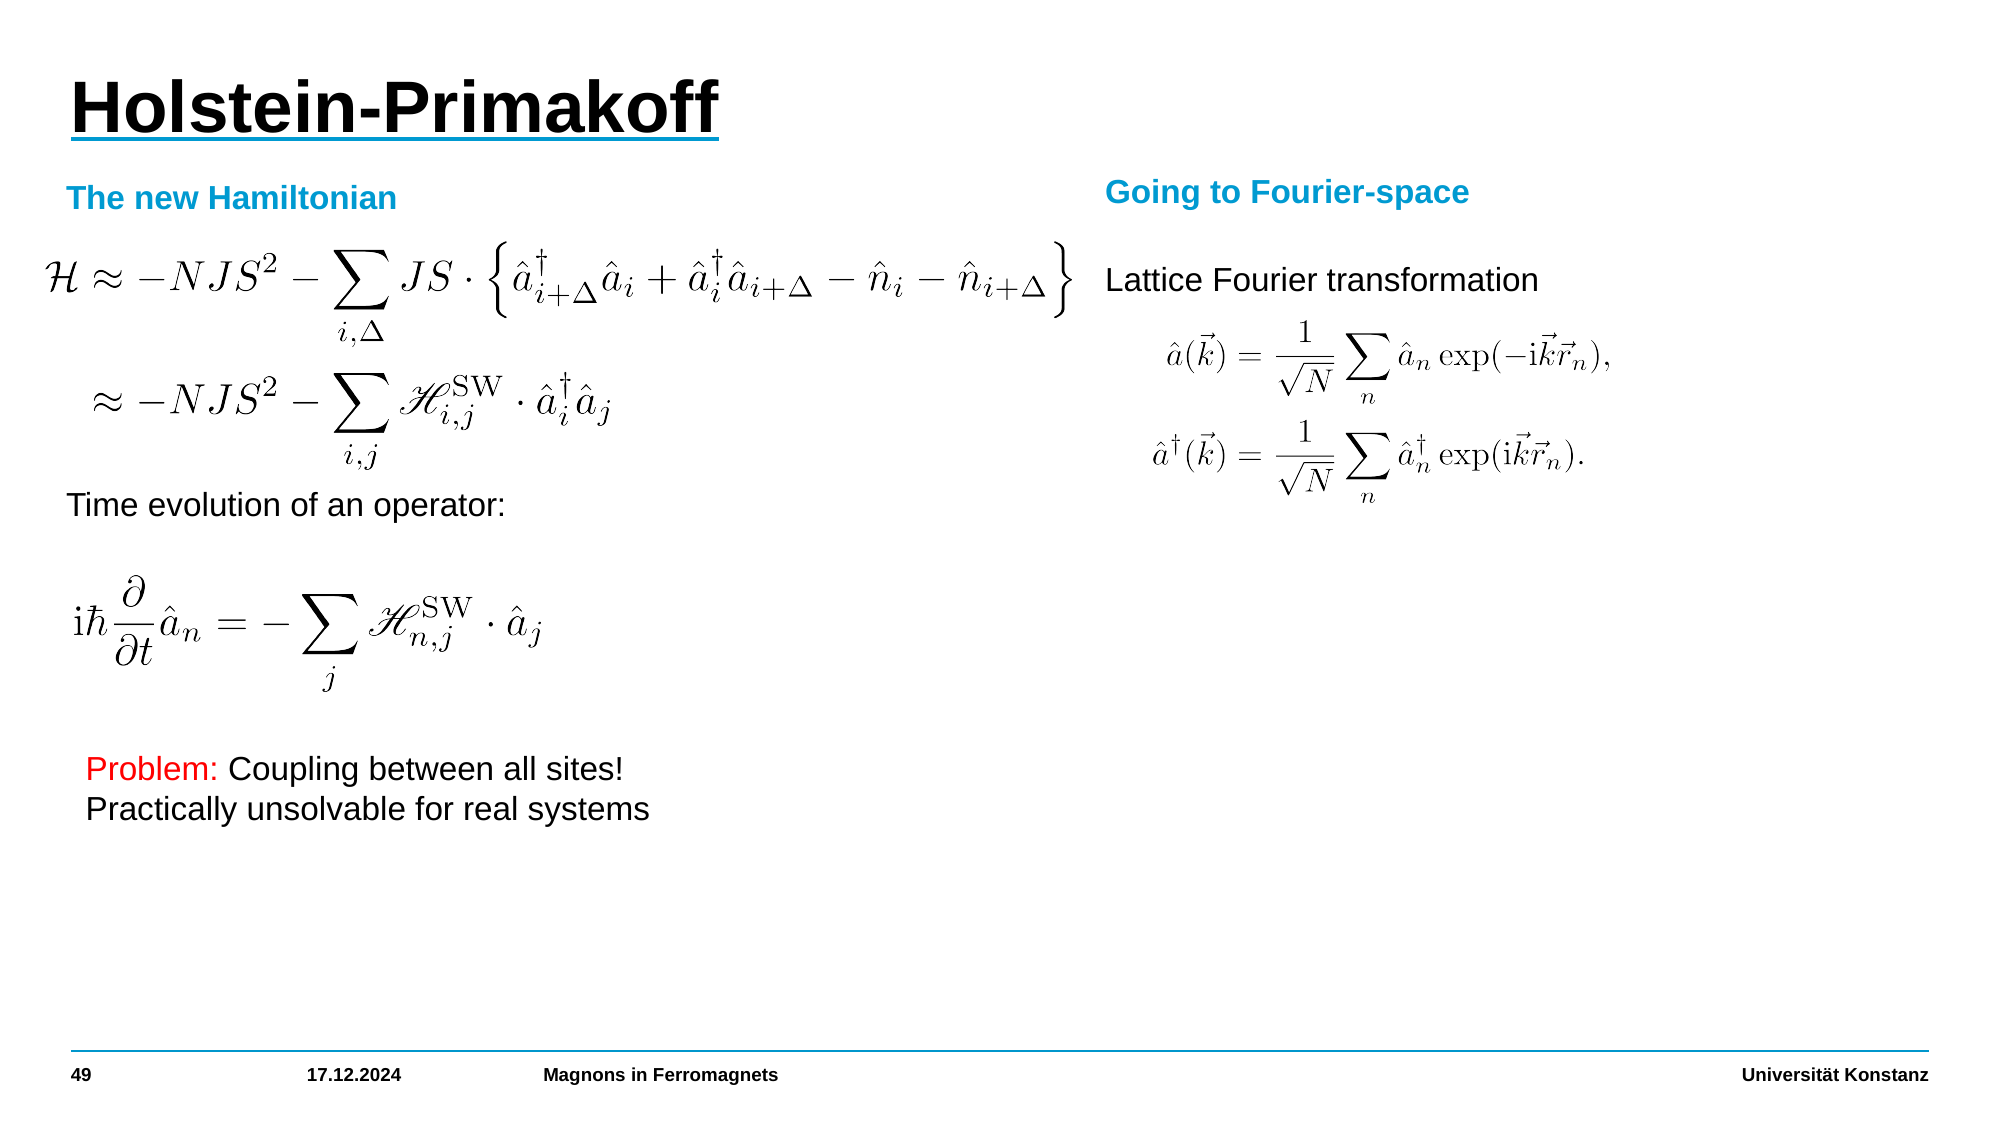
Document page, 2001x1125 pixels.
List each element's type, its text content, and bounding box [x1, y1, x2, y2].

list The new Hamiltonian Time evolution of an operator: [65, 477, 980, 846]
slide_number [306, 1058, 512, 1094]
footer Magnons in Ferromagnets [543, 1058, 1489, 1094]
picture [74, 575, 541, 692]
picture [1153, 320, 1609, 503]
slide_number 49 [70, 1058, 276, 1094]
picture [45, 241, 1072, 470]
list Going to Fourier-space Lattice Fourier transformation [1105, 166, 2000, 840]
list The new Hamiltonian Time evolution of an operator: [65, 171, 980, 240]
title Holstein-Primakoff [70, 66, 1457, 268]
text_box Problem: Coupling between all sites! Practically unsolvable for real systems [70, 740, 770, 835]
